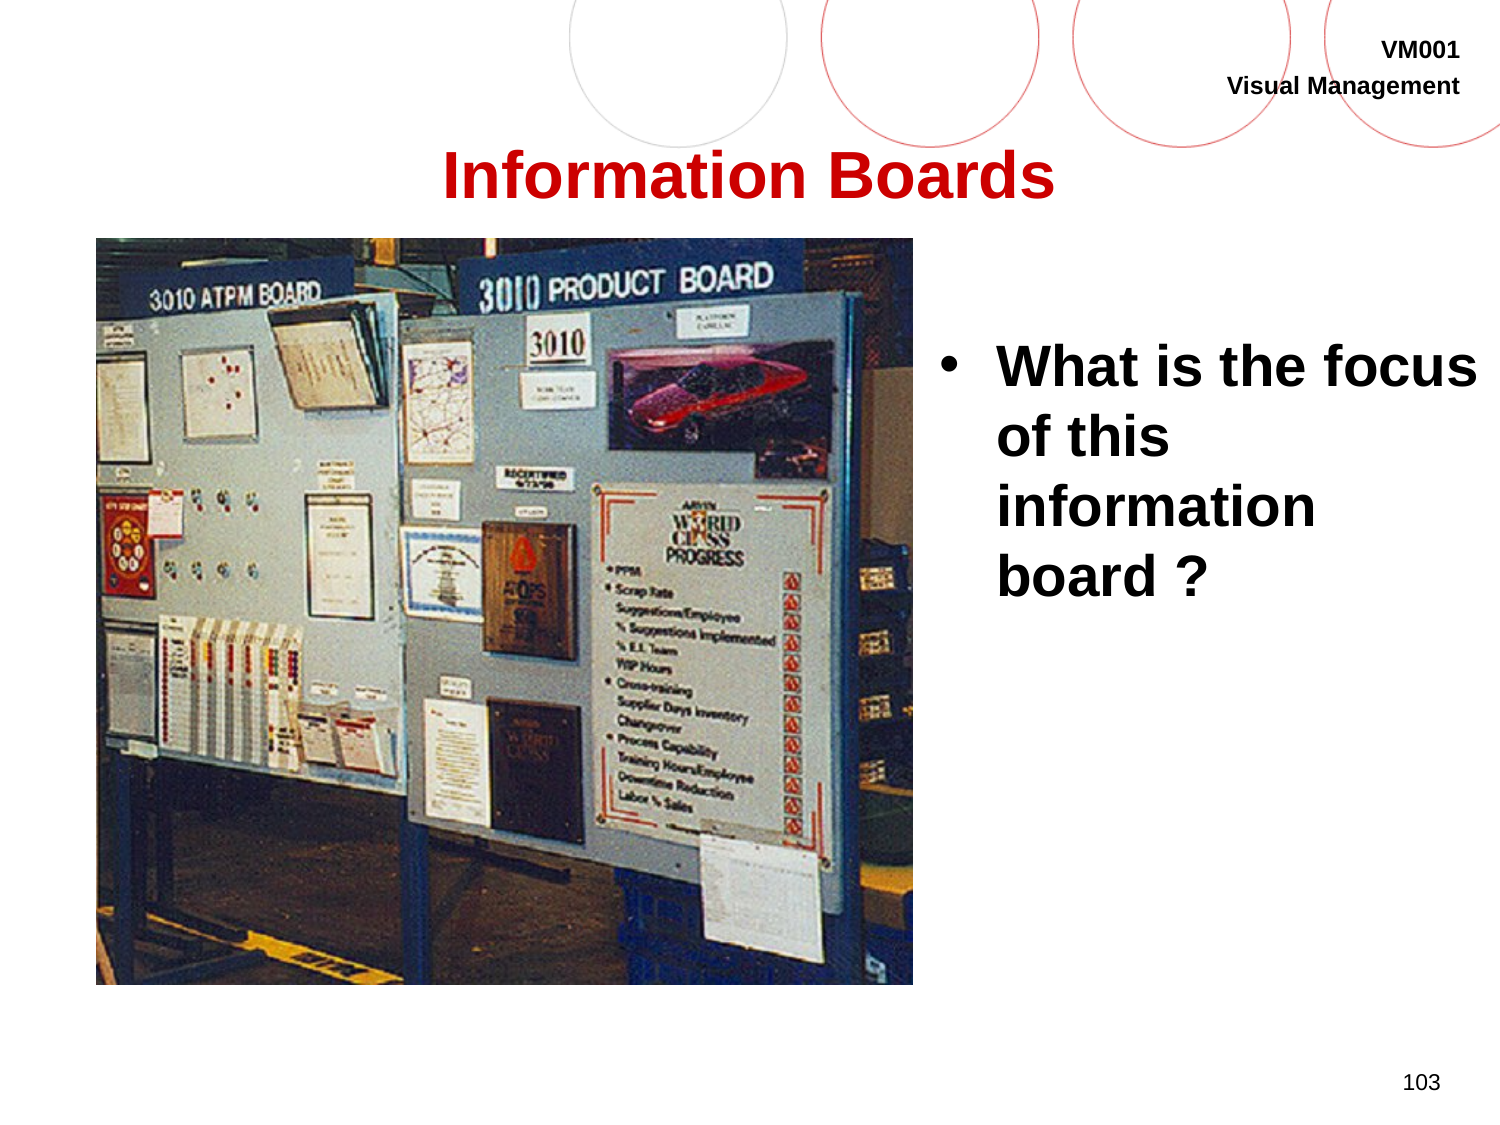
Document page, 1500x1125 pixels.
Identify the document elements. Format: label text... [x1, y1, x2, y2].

picture [568, 0, 1500, 149]
list What is the focus of this information board ? [924, 320, 1500, 680]
title Information Boards [112, 118, 1388, 238]
picture [96, 238, 914, 986]
